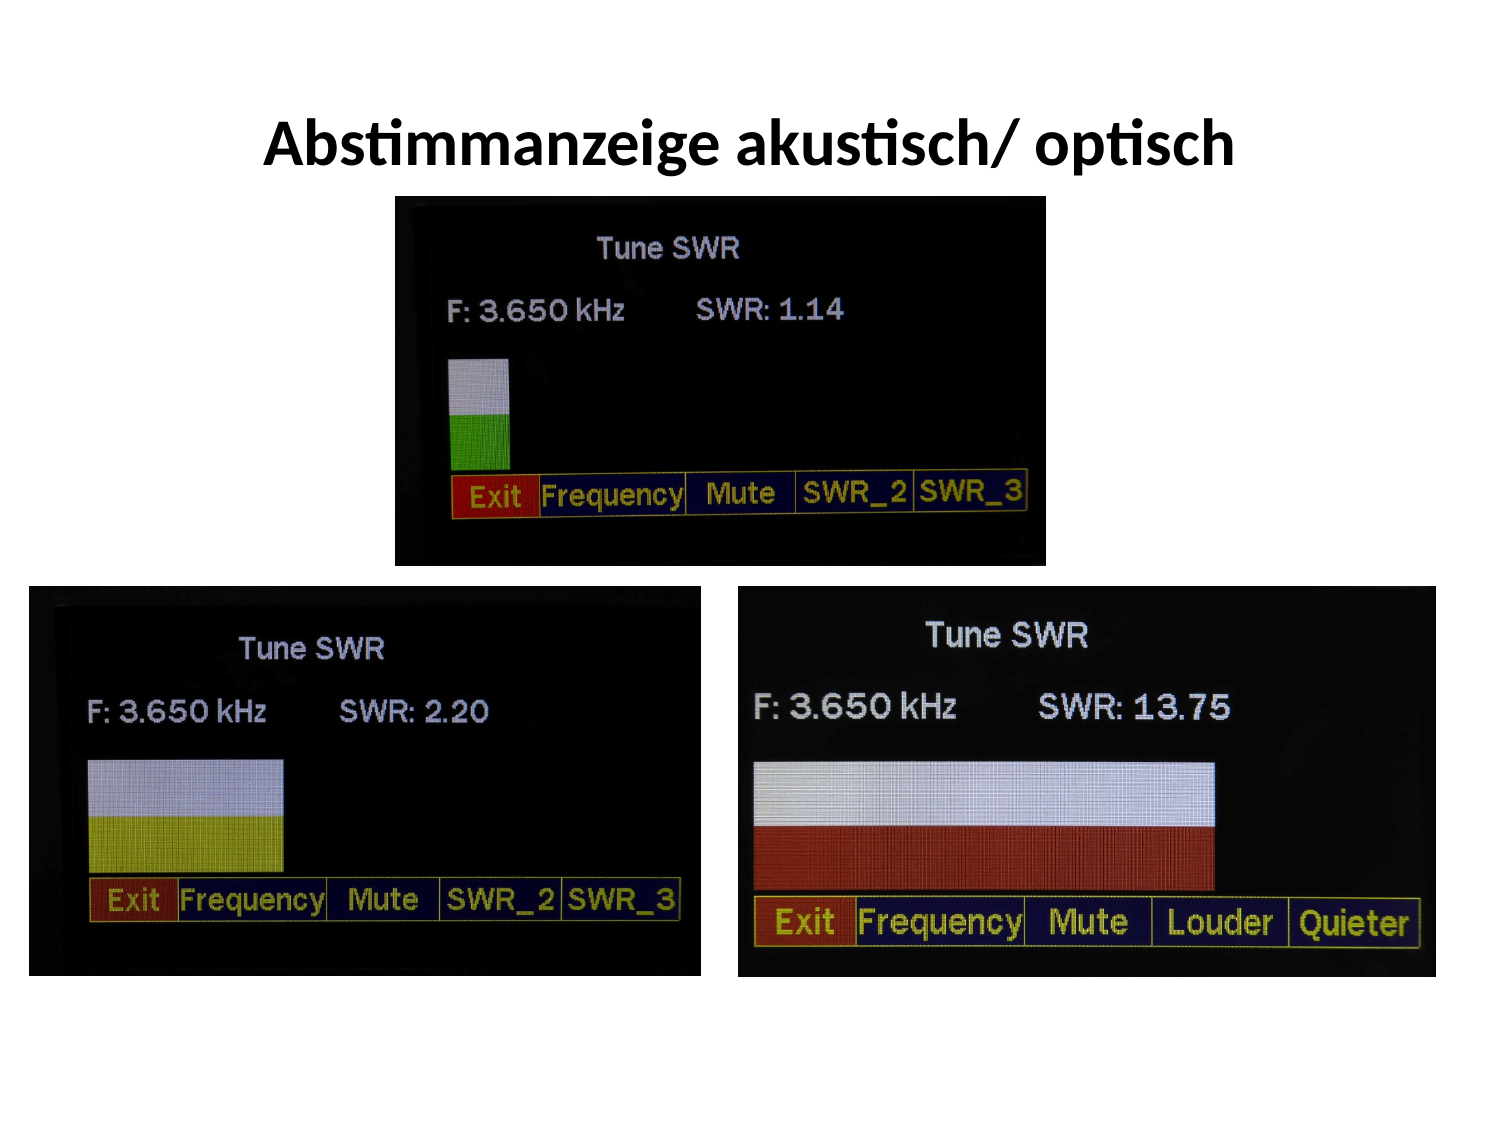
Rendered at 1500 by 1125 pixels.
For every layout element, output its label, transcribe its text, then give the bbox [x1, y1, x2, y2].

picture [737, 585, 1436, 978]
picture [29, 585, 701, 977]
title Abstimmanzeige akustisch/ optisch [75, 45, 1425, 233]
picture [395, 195, 1046, 566]
